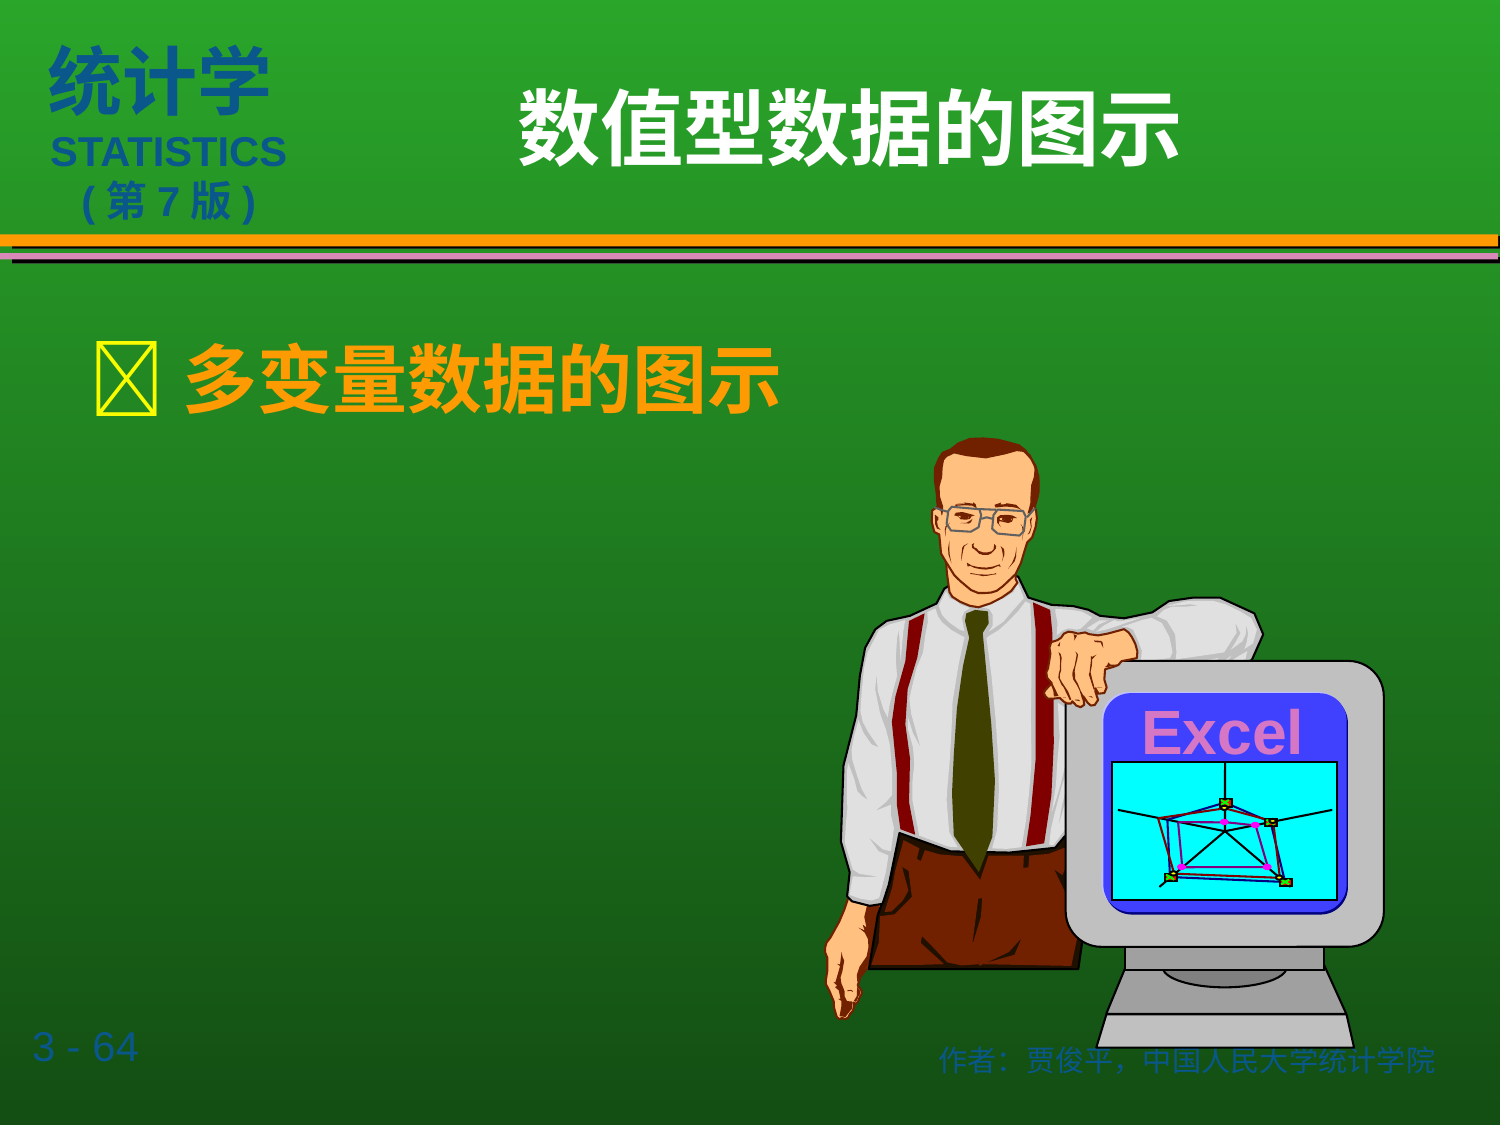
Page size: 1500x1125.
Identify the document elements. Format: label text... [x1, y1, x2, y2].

text_box 多变量数据的图示 [75, 324, 1250, 430]
text_box 数值型数据的图示 [300, 37, 1400, 225]
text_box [824, 437, 1384, 1048]
